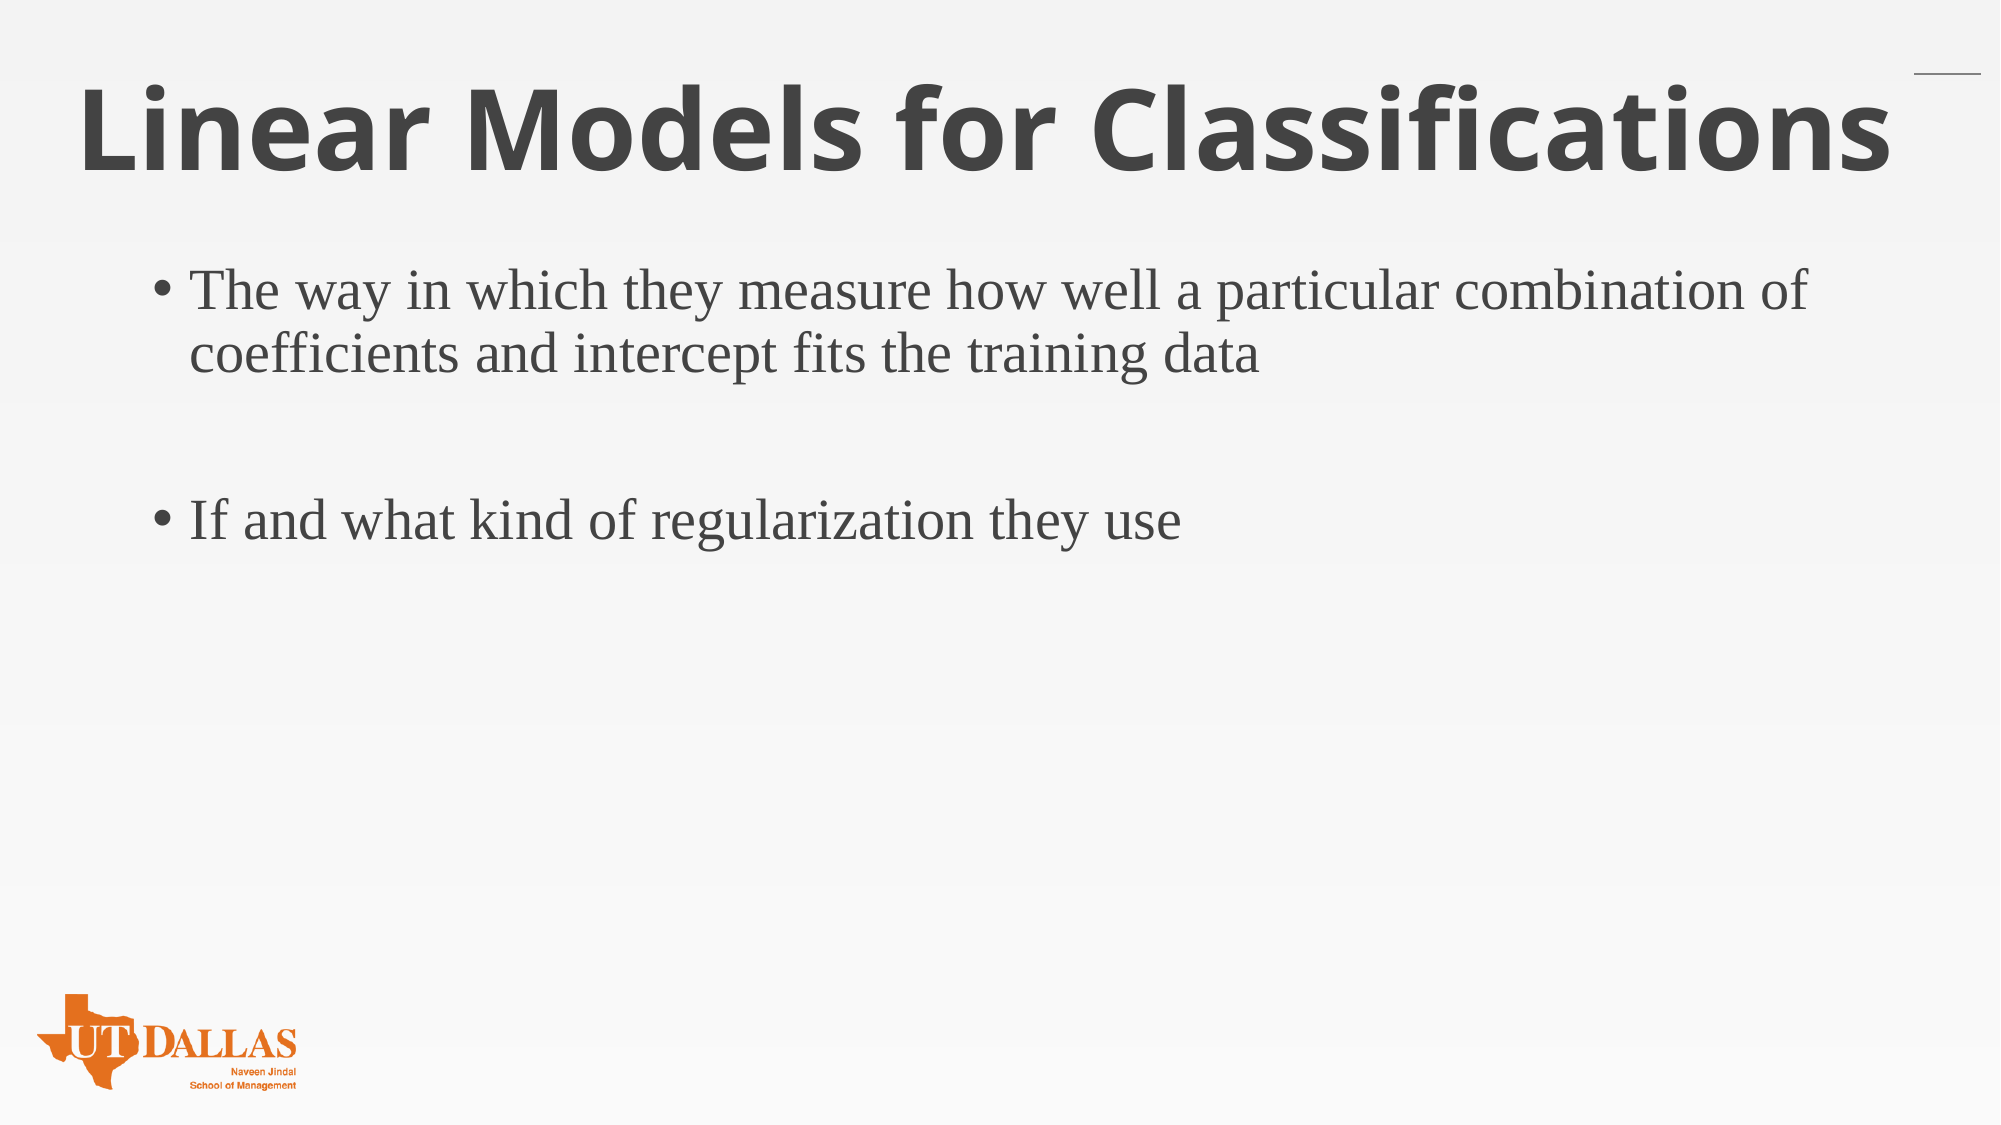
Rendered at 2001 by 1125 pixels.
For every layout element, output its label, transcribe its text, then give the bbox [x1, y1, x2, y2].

title Linear Models for Classifications [0, 43, 2000, 224]
list The way in which they measure how well a particular combination of coefficients and intercept fits the training data If and what kind of regularization they use [137, 251, 1863, 1014]
picture [34, 992, 299, 1103]
